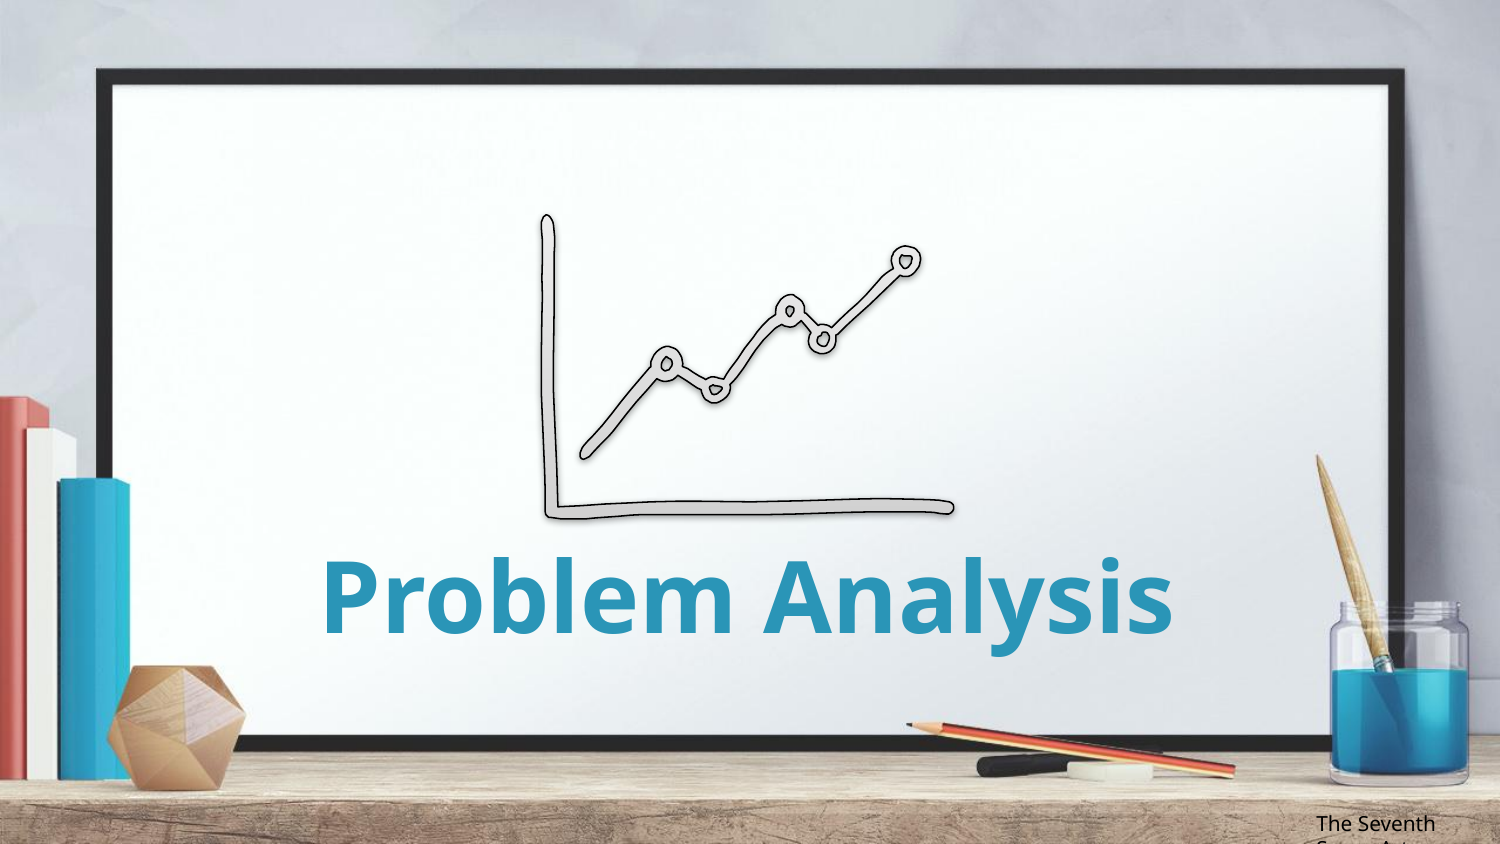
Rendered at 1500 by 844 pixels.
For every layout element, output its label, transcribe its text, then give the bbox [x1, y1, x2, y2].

picture [0, 0, 1500, 844]
text_box The Seventh Sense Art [1301, 803, 1491, 844]
text_box [540, 214, 955, 520]
title Problem Analysis [110, 519, 1386, 710]
